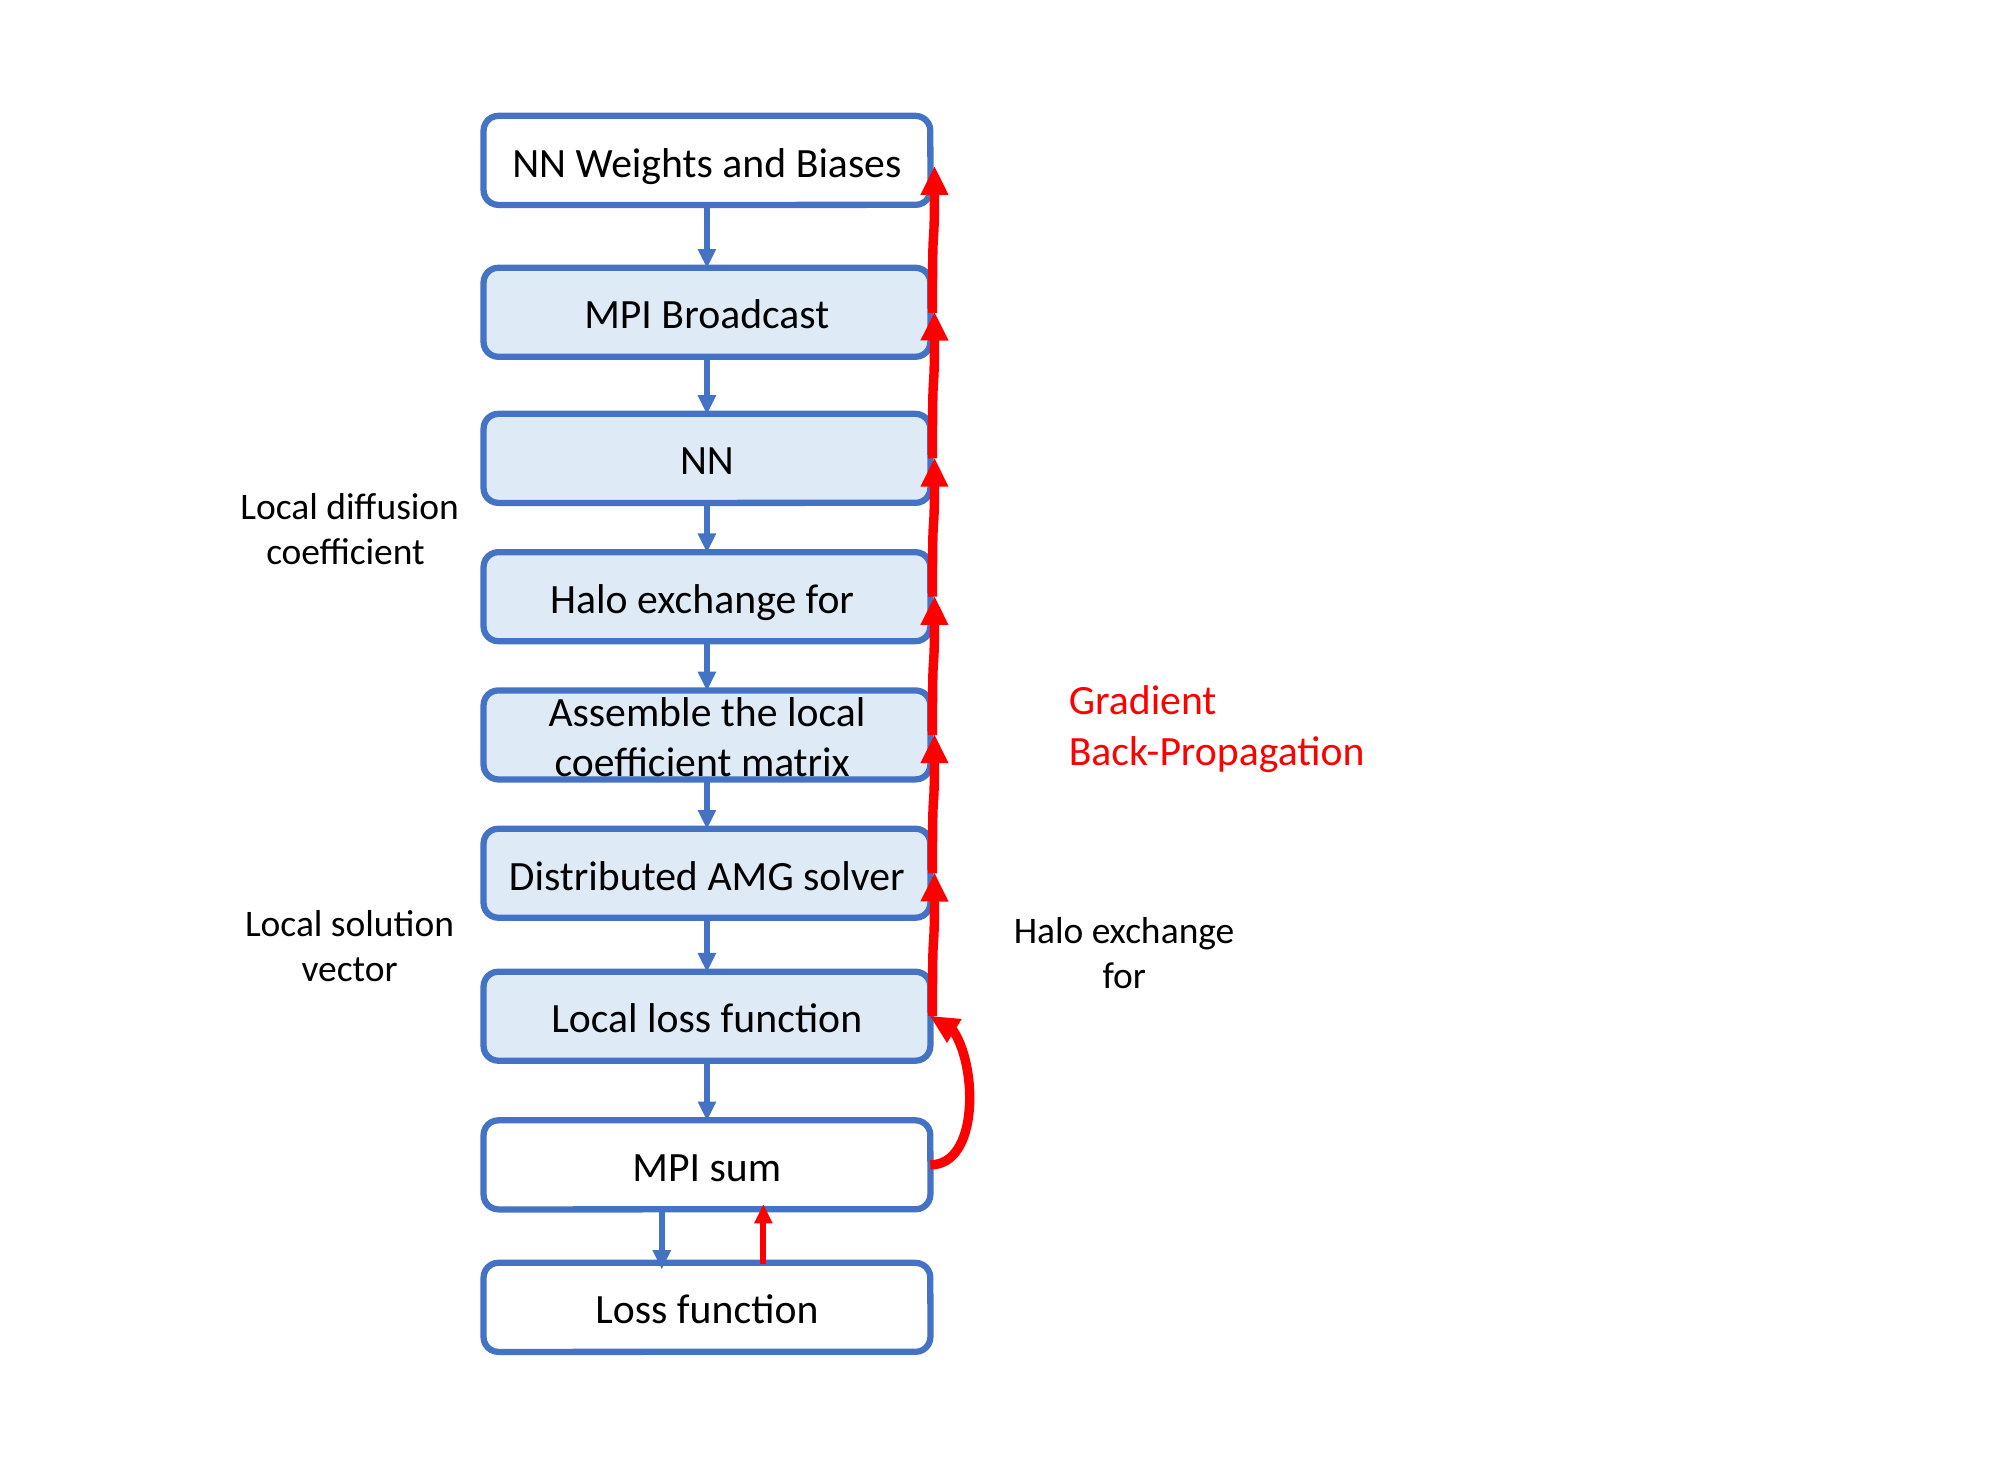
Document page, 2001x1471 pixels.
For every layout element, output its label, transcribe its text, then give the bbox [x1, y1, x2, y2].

text_box MPI Broadcast [482, 266, 932, 358]
text_box Loss function [482, 1261, 932, 1353]
text_box Distributed AMG solver [482, 827, 932, 919]
text_box NN Weights and Biases [482, 114, 932, 206]
text_box Assemble the local coefficient matrix [482, 689, 932, 781]
text_box MPI sum [482, 1119, 932, 1211]
text_box Gradient Back-Propagation [1054, 665, 1380, 781]
text_box NN [482, 412, 932, 504]
text_box Local loss function [482, 970, 930, 1062]
